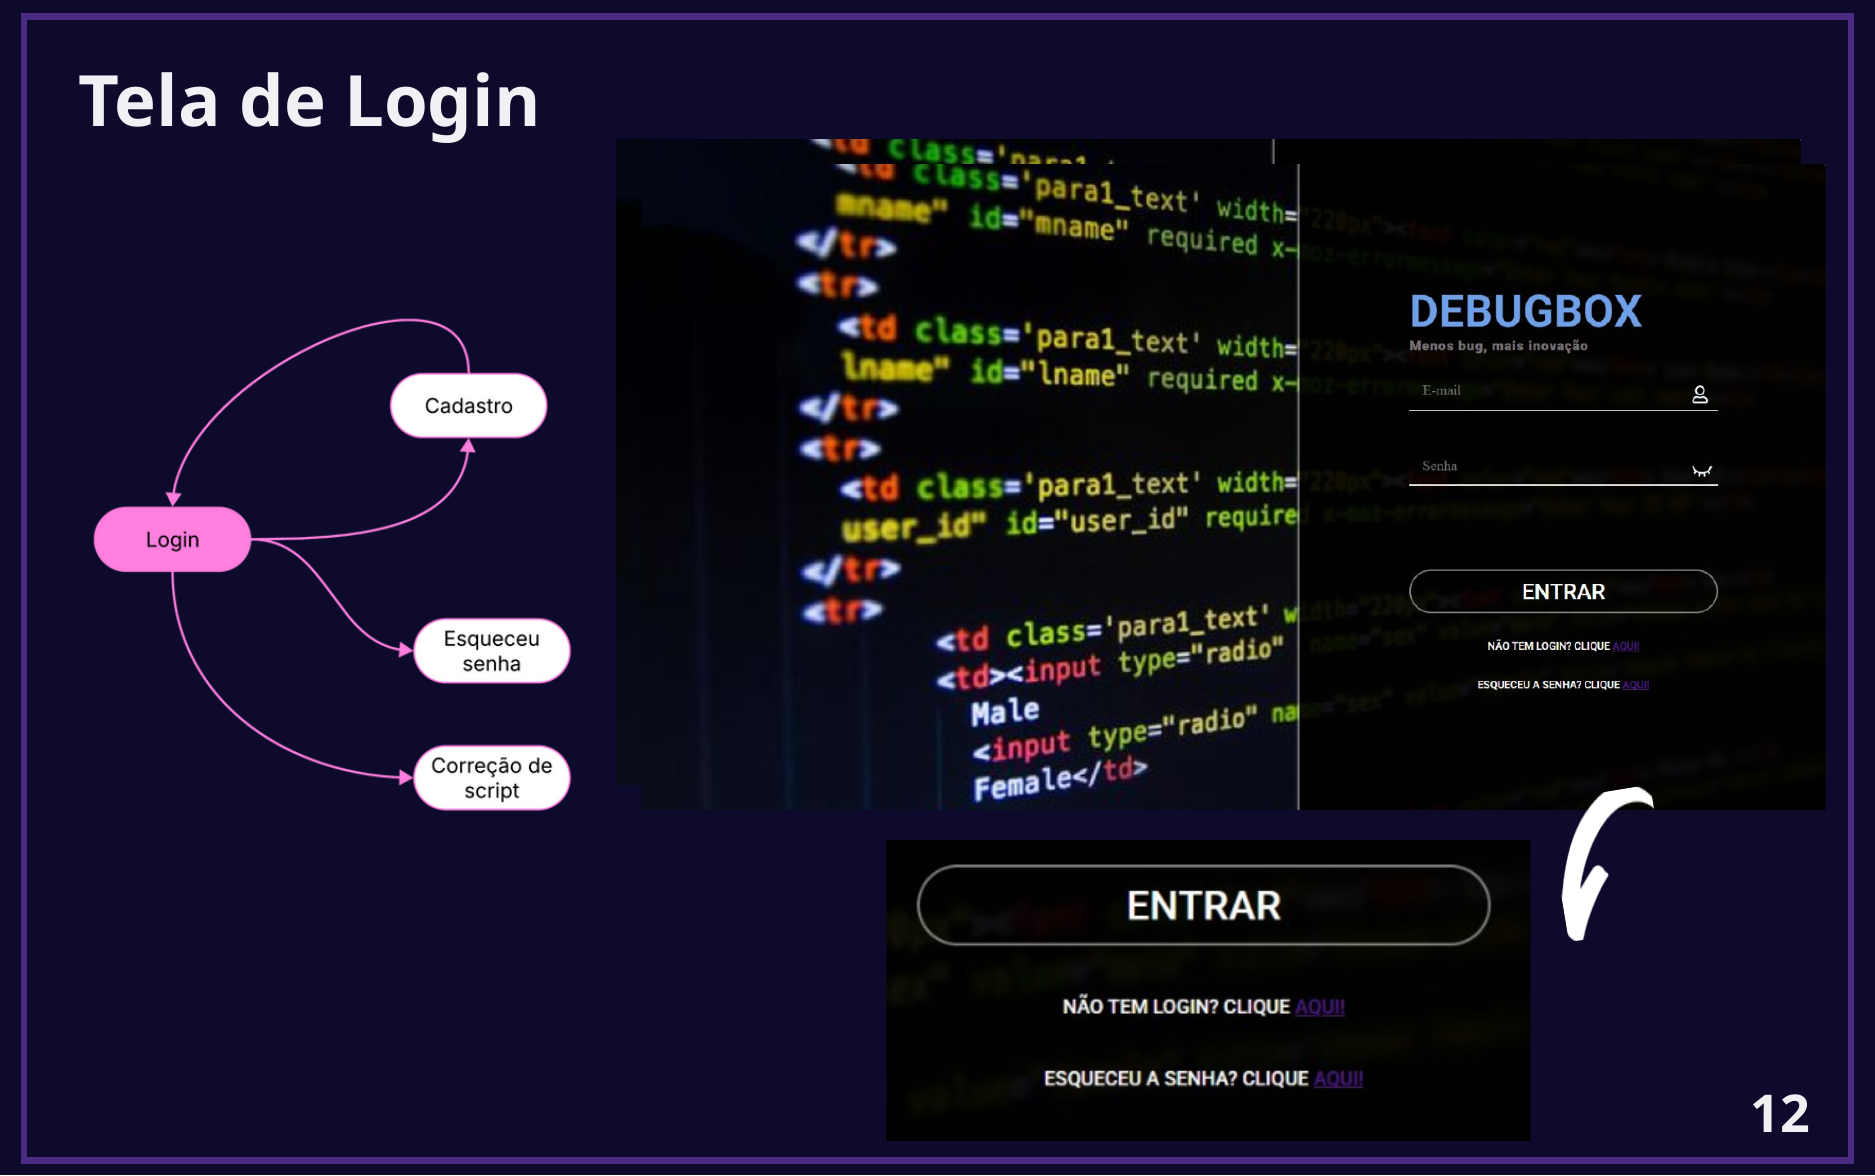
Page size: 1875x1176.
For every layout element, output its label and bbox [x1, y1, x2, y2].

text_box [23, 16, 1851, 1161]
text_box [1403, 631, 1674, 718]
